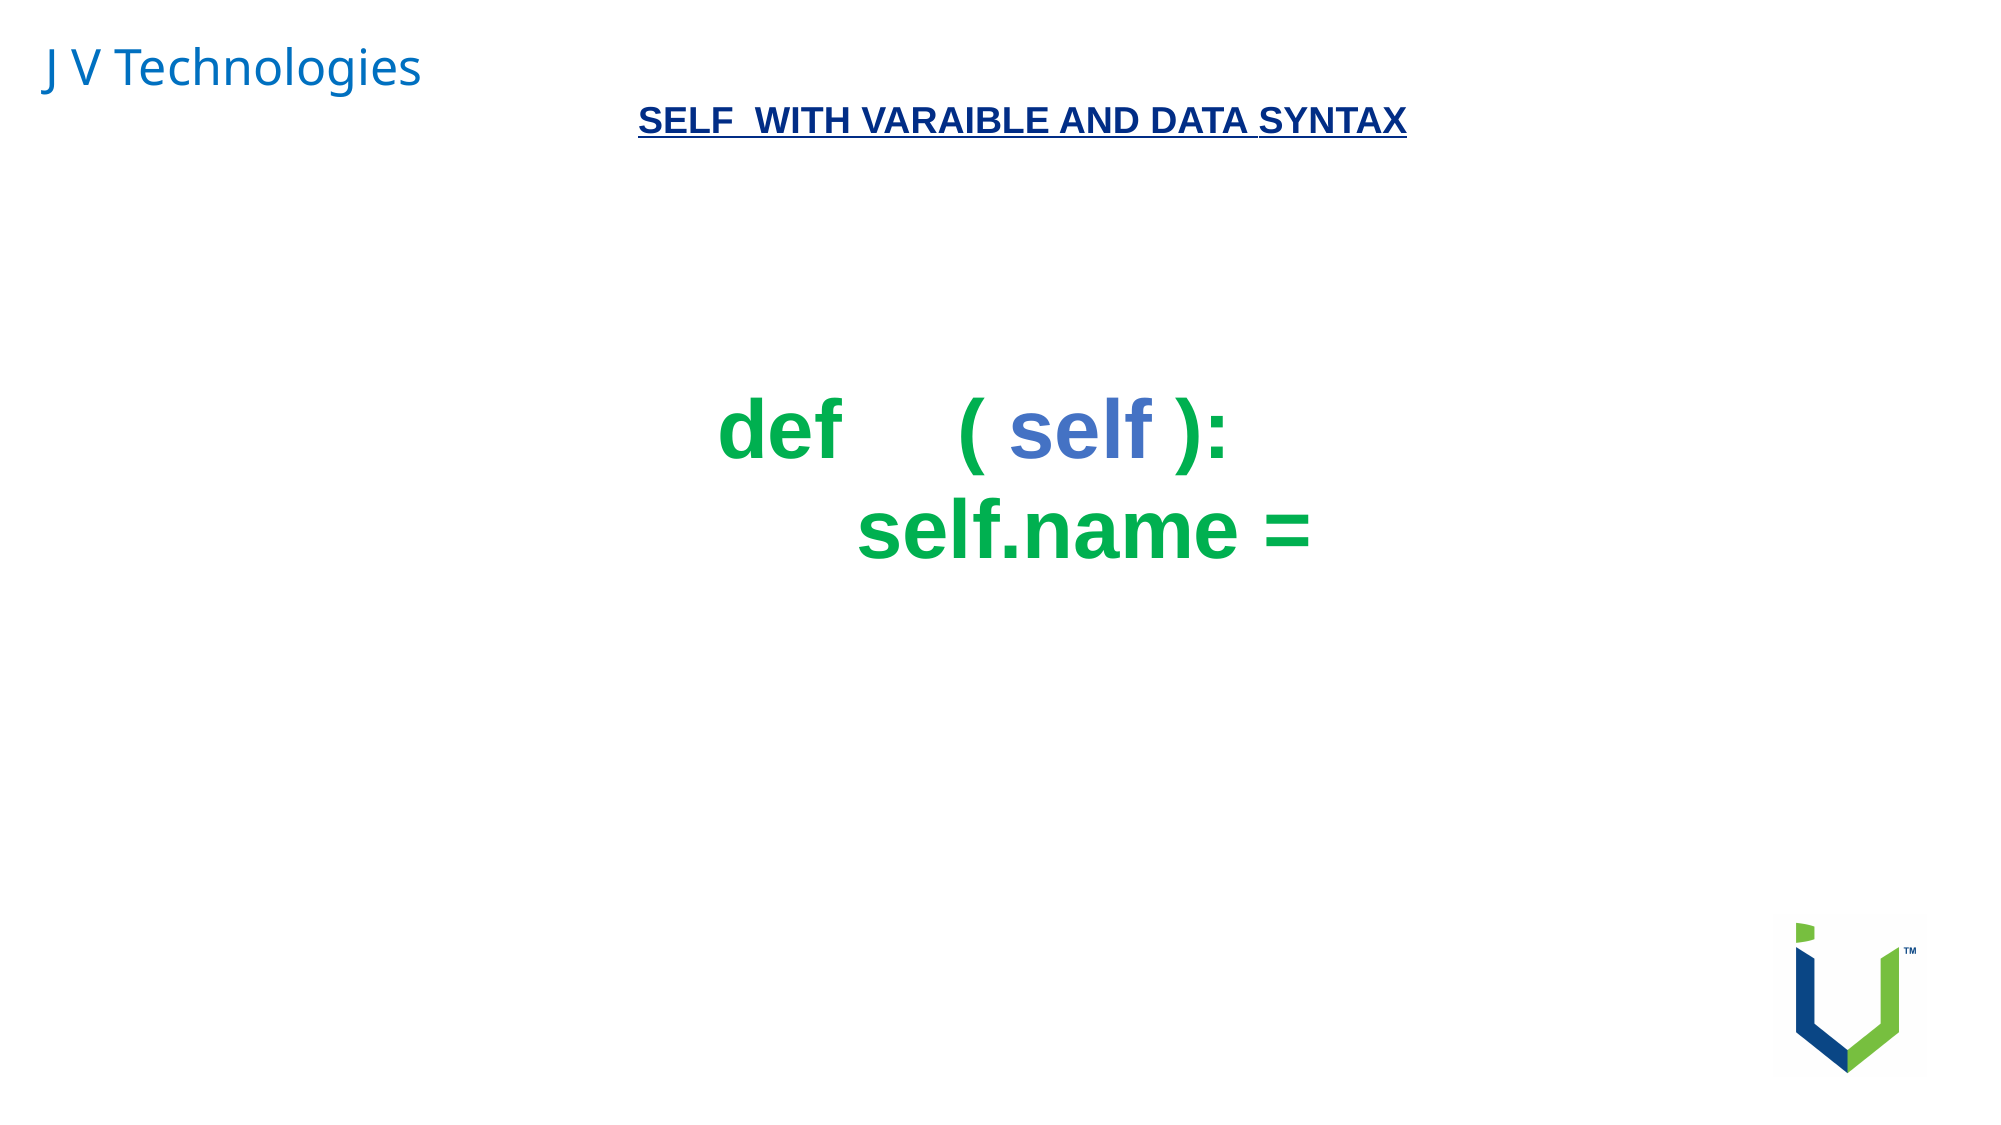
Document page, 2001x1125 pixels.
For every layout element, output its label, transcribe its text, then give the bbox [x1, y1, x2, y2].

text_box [1773, 914, 1927, 1077]
text_box def ( self ): self.name = [655, 368, 1363, 683]
text_box SELF WITH VARAIBLE AND DATA SYNTAX [480, 89, 1566, 149]
text_box J V Technologies [0, 27, 986, 103]
